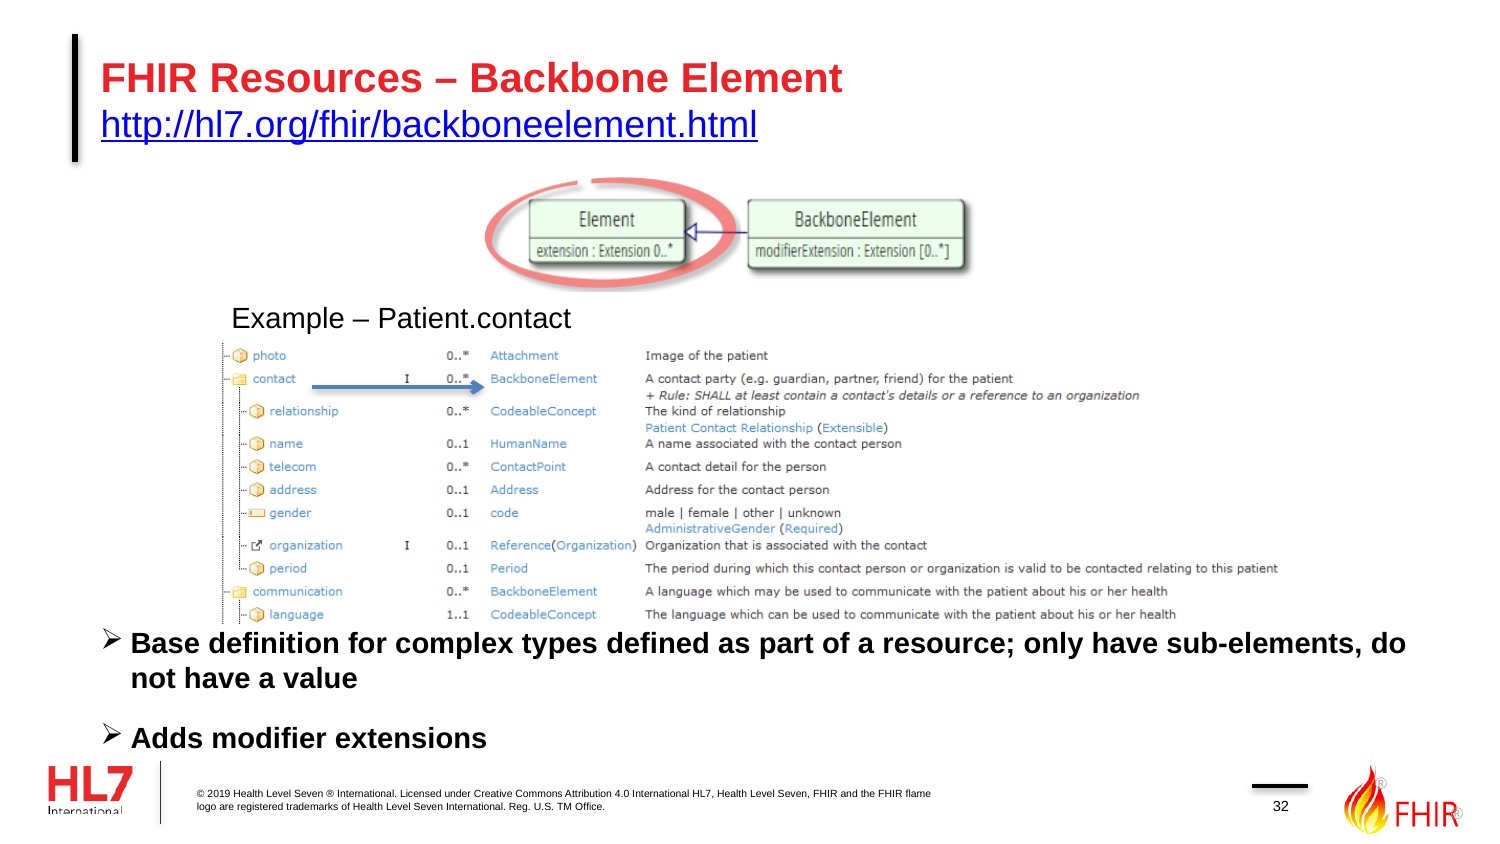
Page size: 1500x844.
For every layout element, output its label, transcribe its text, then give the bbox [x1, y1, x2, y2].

list Base definition for complex types defined as part of a resource; only have sub-elements, do not have a value Adds modifier extensions [100, 624, 1451, 754]
slide_number 32 [1258, 786, 1304, 814]
picture [216, 342, 1284, 625]
footer © 2019 Health Level Seven ® International. Licensed under Creative Commons Attribution 4.0 International HL7, Health Level Seven, FHIR and the FHIR flame logo are registered trademarks of Health Level Seven International. Reg. U.S. TM Office. [196, 786, 941, 813]
picture [1339, 760, 1463, 837]
title FHIR Resources – Backbone Element http://hl7.org/fhir/backboneelement.html [100, 33, 1451, 163]
text_box Example – Patient.contact [216, 291, 696, 341]
picture [484, 174, 975, 293]
